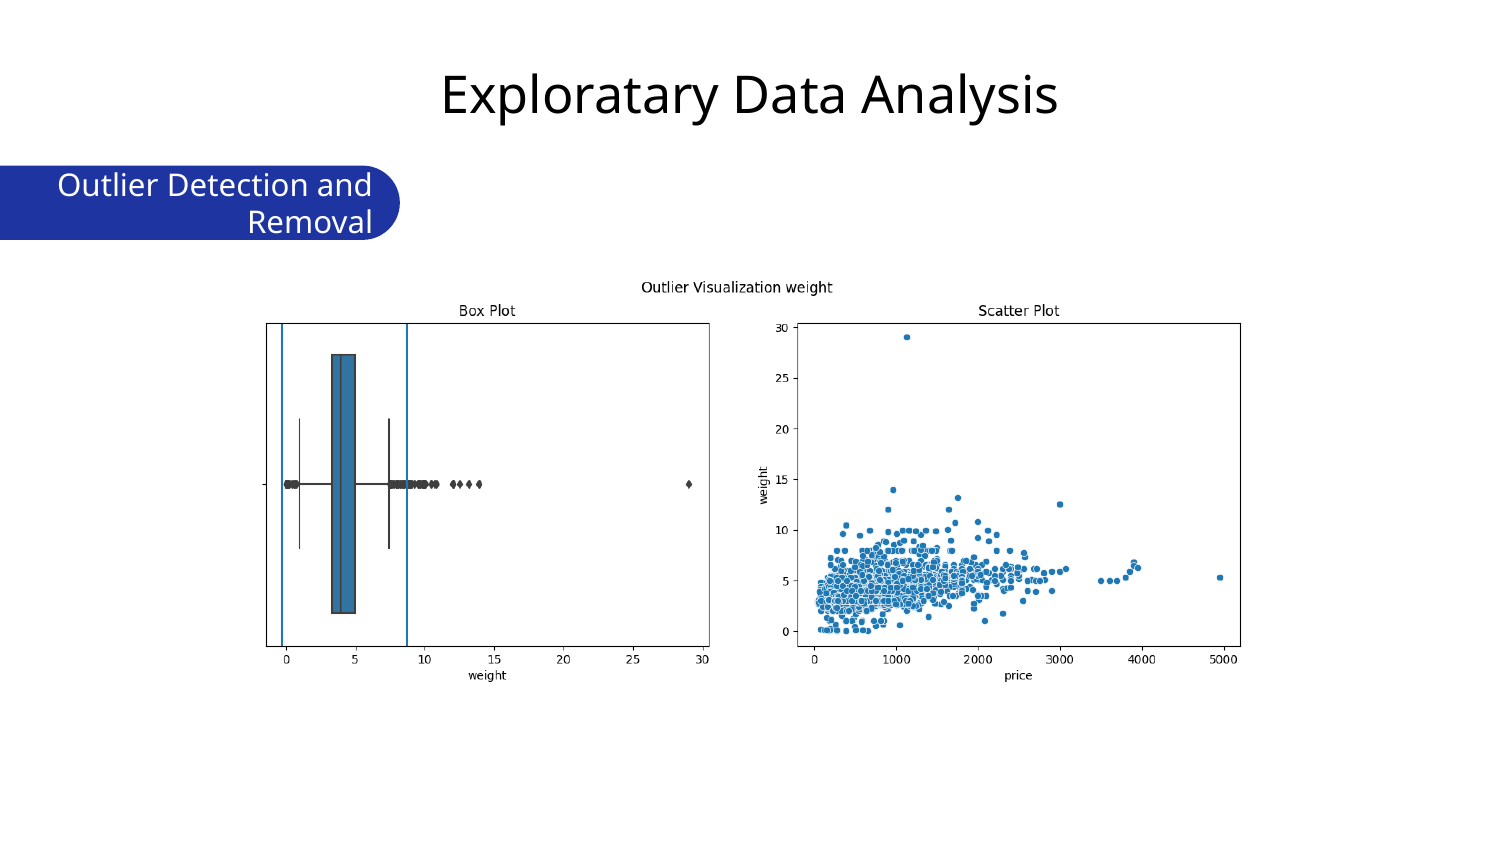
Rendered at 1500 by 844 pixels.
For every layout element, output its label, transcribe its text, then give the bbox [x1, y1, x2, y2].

text_box Outlier Detection and Removal [0, 166, 400, 240]
picture [253, 271, 1248, 690]
title Exploratary Data Analysis [77, 19, 1423, 167]
